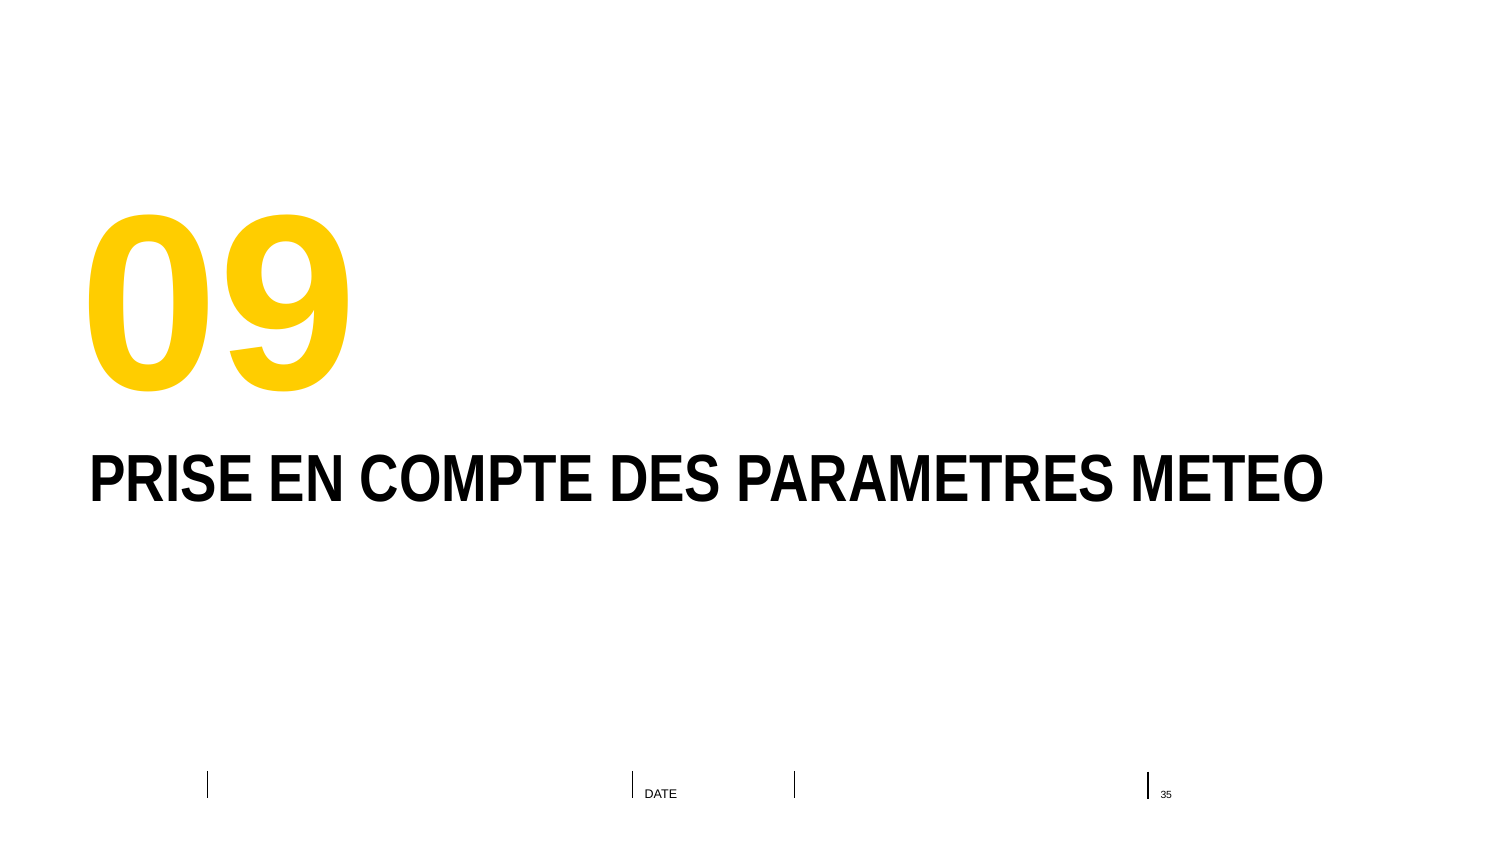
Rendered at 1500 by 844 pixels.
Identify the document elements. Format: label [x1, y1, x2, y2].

text_box [74, 206, 1374, 615]
